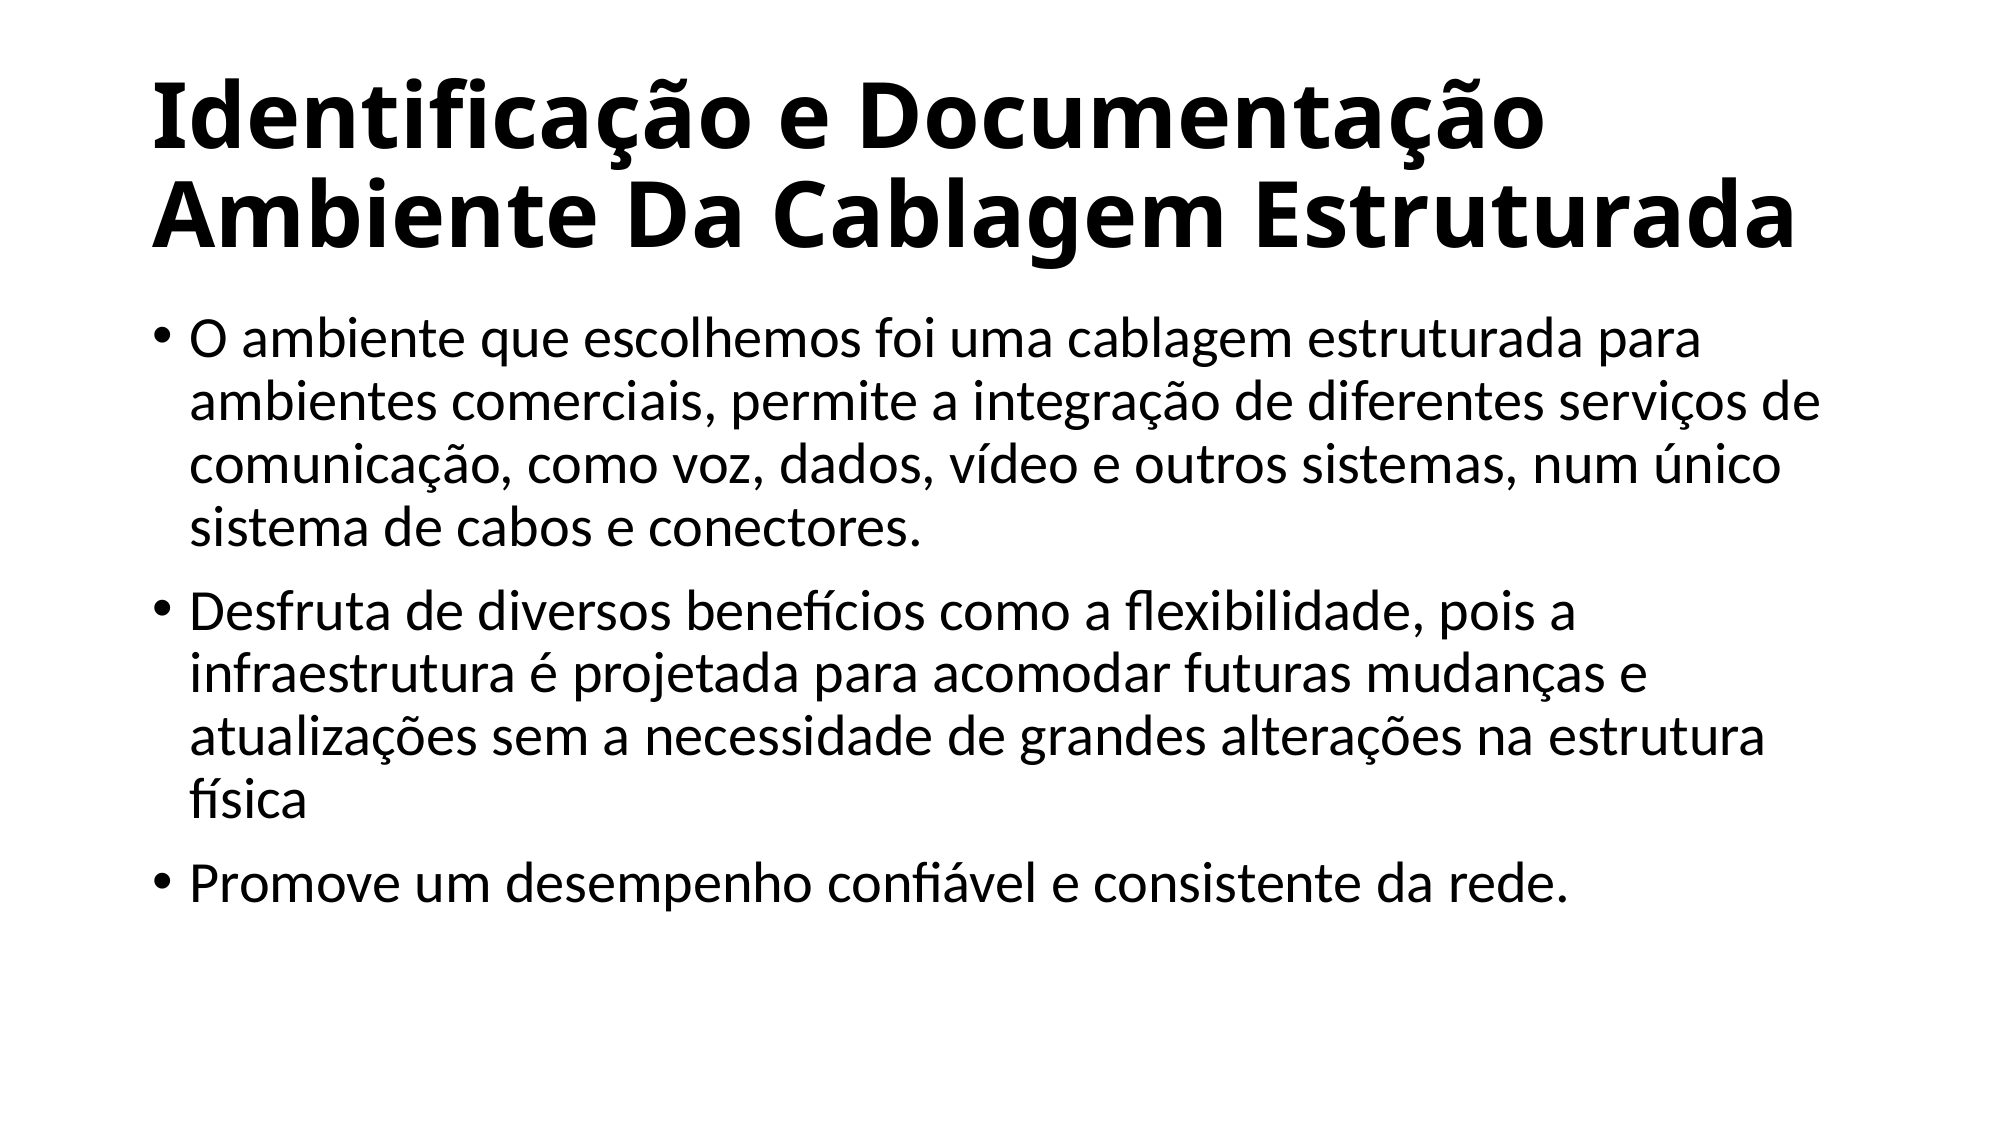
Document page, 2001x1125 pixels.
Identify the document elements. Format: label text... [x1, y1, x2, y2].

title Identificação e Documentação Ambiente Da Cablagem Estruturada [137, 59, 1863, 278]
list O ambiente que escolhemos foi uma cablagem estruturada para ambientes comerciais, permite a integração de diferentes serviços de comunicação, como voz, dados, vídeo e outros sistemas, num único sistema de cabos e conectores. Desfruta de diversos benefícios como a flexibilidade, pois a infraestrutura é projetada para acomodar futuras mudanças e atualizações sem a necessidade de grandes alterações na estrutura física Promove um desempenho confiável e consistente da rede. [137, 299, 1863, 1014]
